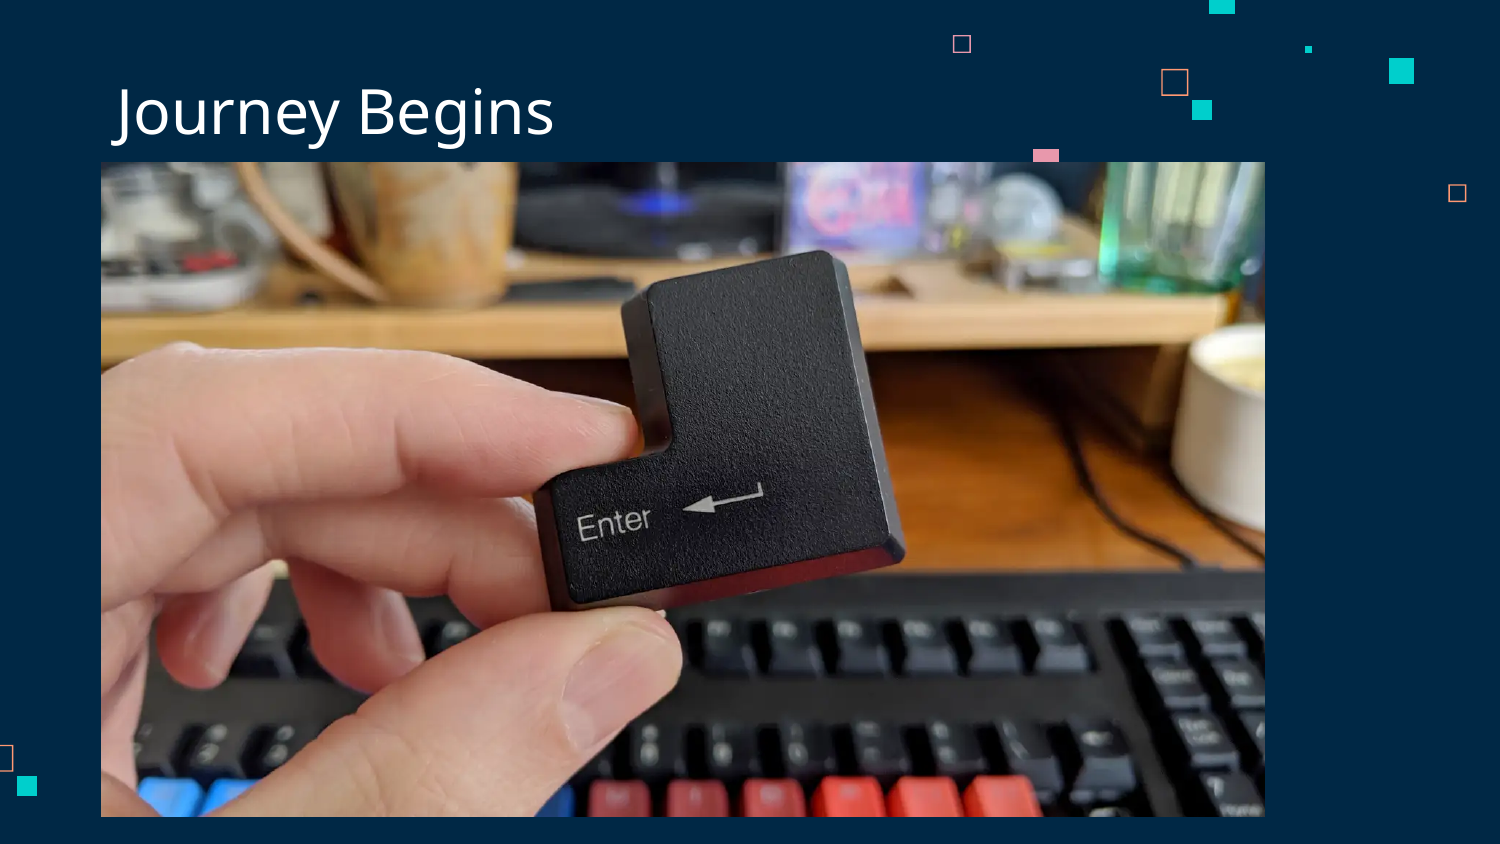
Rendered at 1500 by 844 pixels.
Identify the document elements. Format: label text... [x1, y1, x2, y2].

picture [101, 162, 1265, 817]
title Journey Begins [101, 67, 878, 161]
